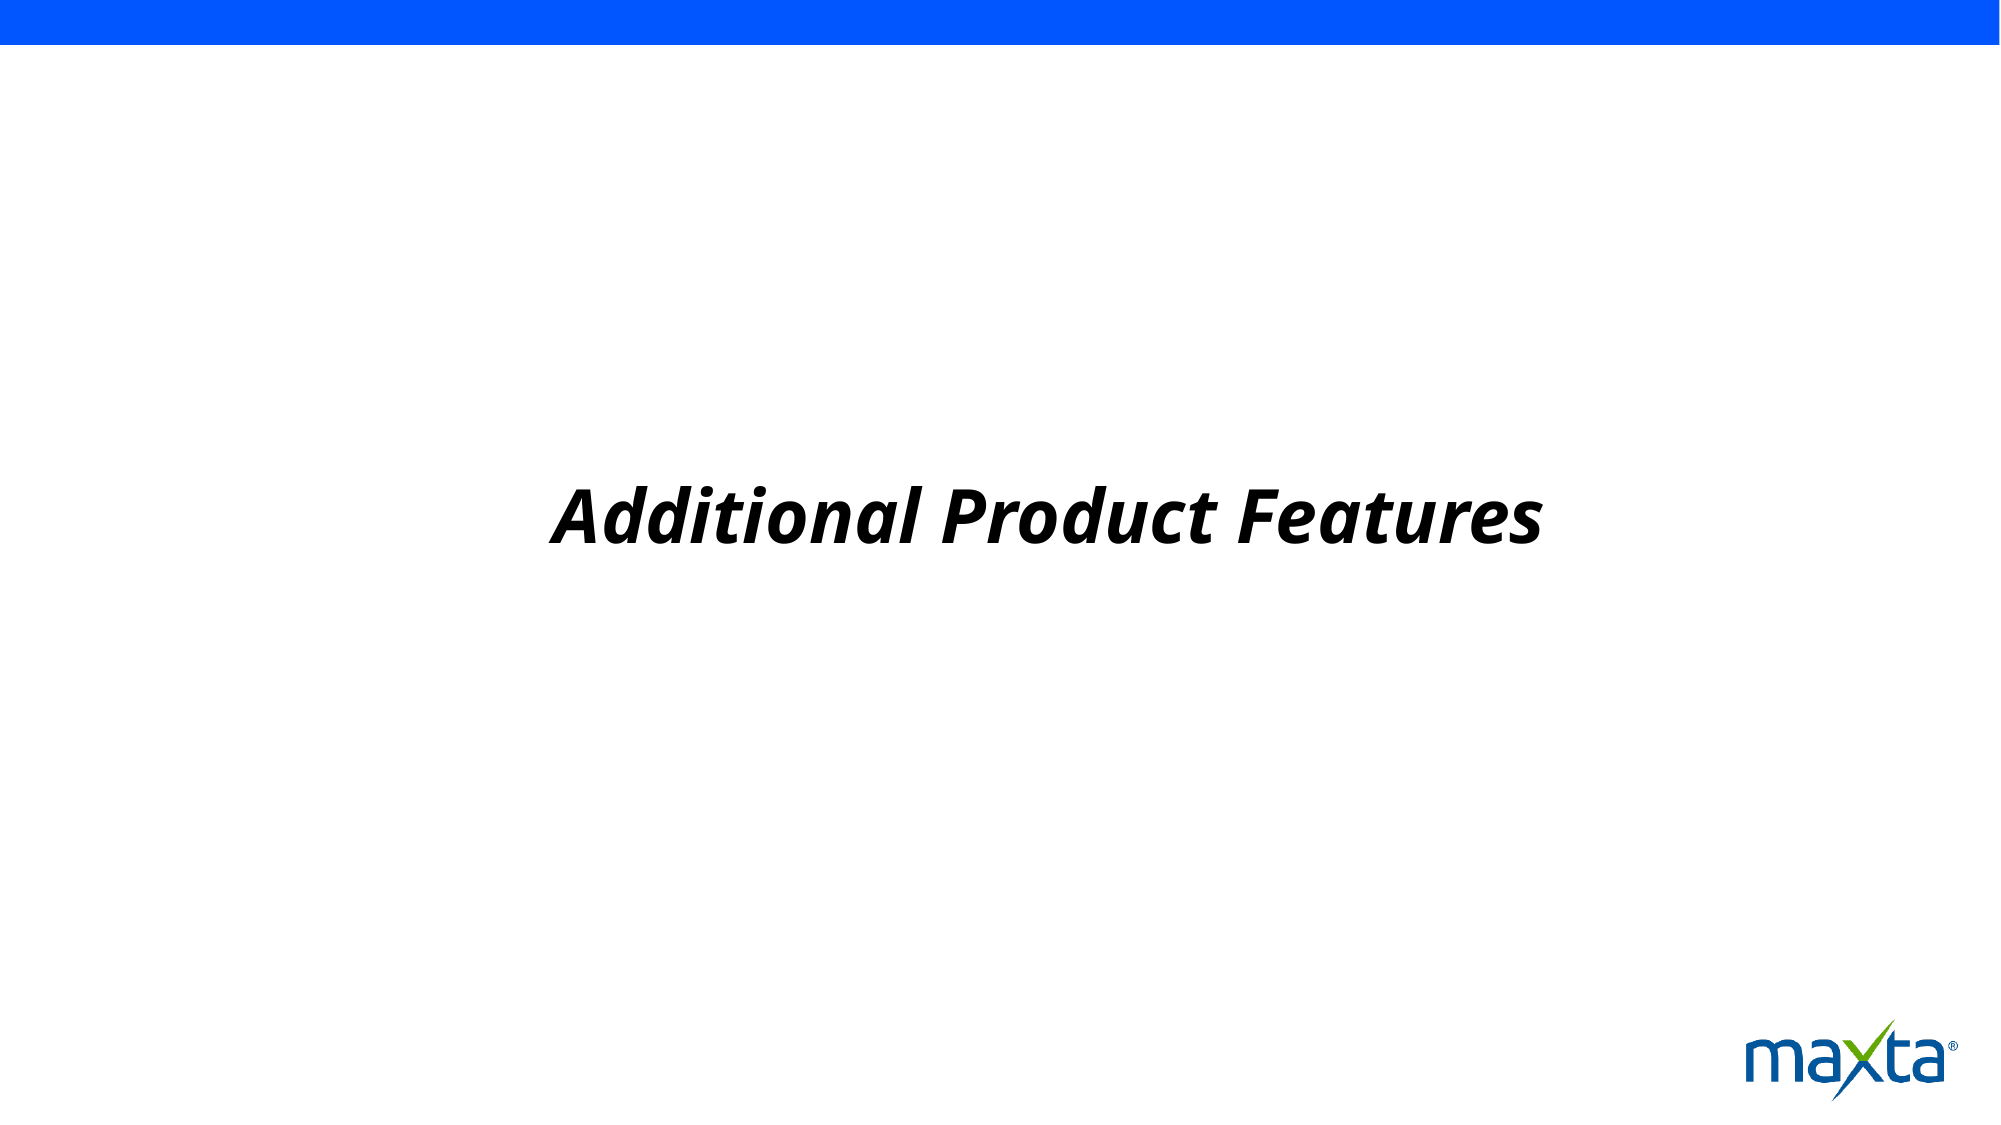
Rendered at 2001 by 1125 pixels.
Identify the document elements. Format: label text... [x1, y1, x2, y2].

title Additional Product Features [529, 447, 1582, 592]
picture [1741, 1016, 1961, 1103]
